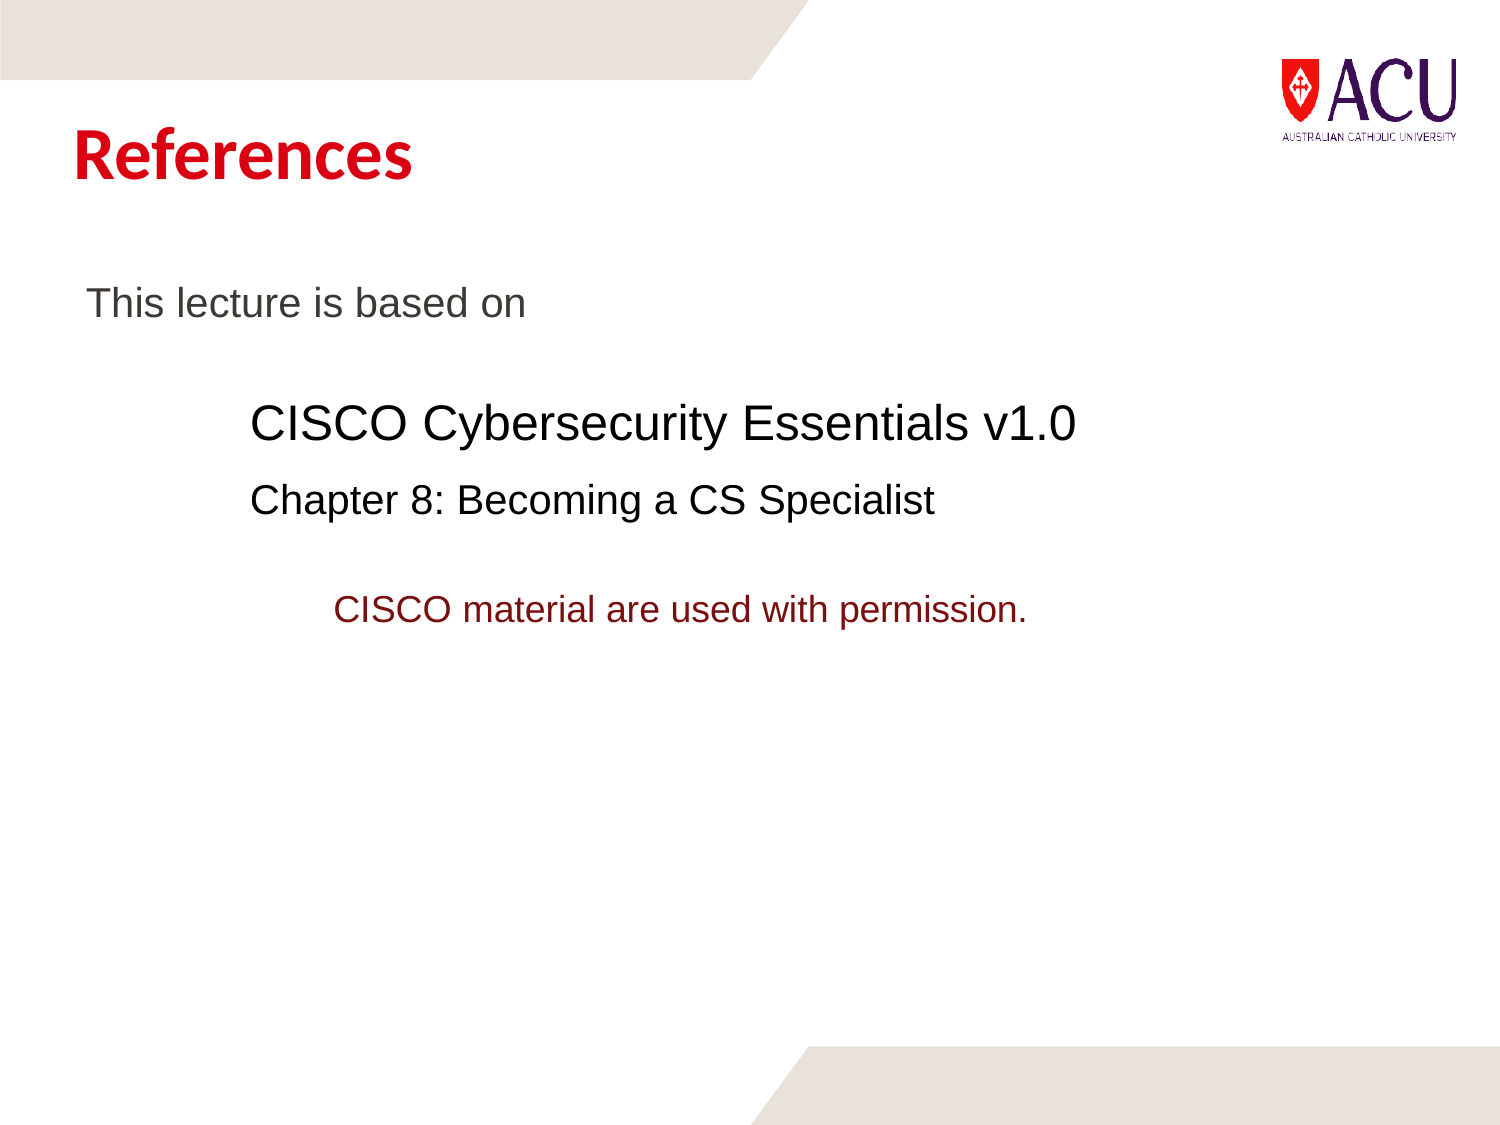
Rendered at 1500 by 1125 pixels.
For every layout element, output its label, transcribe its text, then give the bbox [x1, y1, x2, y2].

picture [1282, 58, 1456, 141]
title References [71, 102, 422, 293]
text_box This lecture is based on CISCO Cybersecurity Essentials v1.0 Chapter 8: Becoming a CS Specialist CISCO material are used with permission. [83, 273, 1081, 631]
